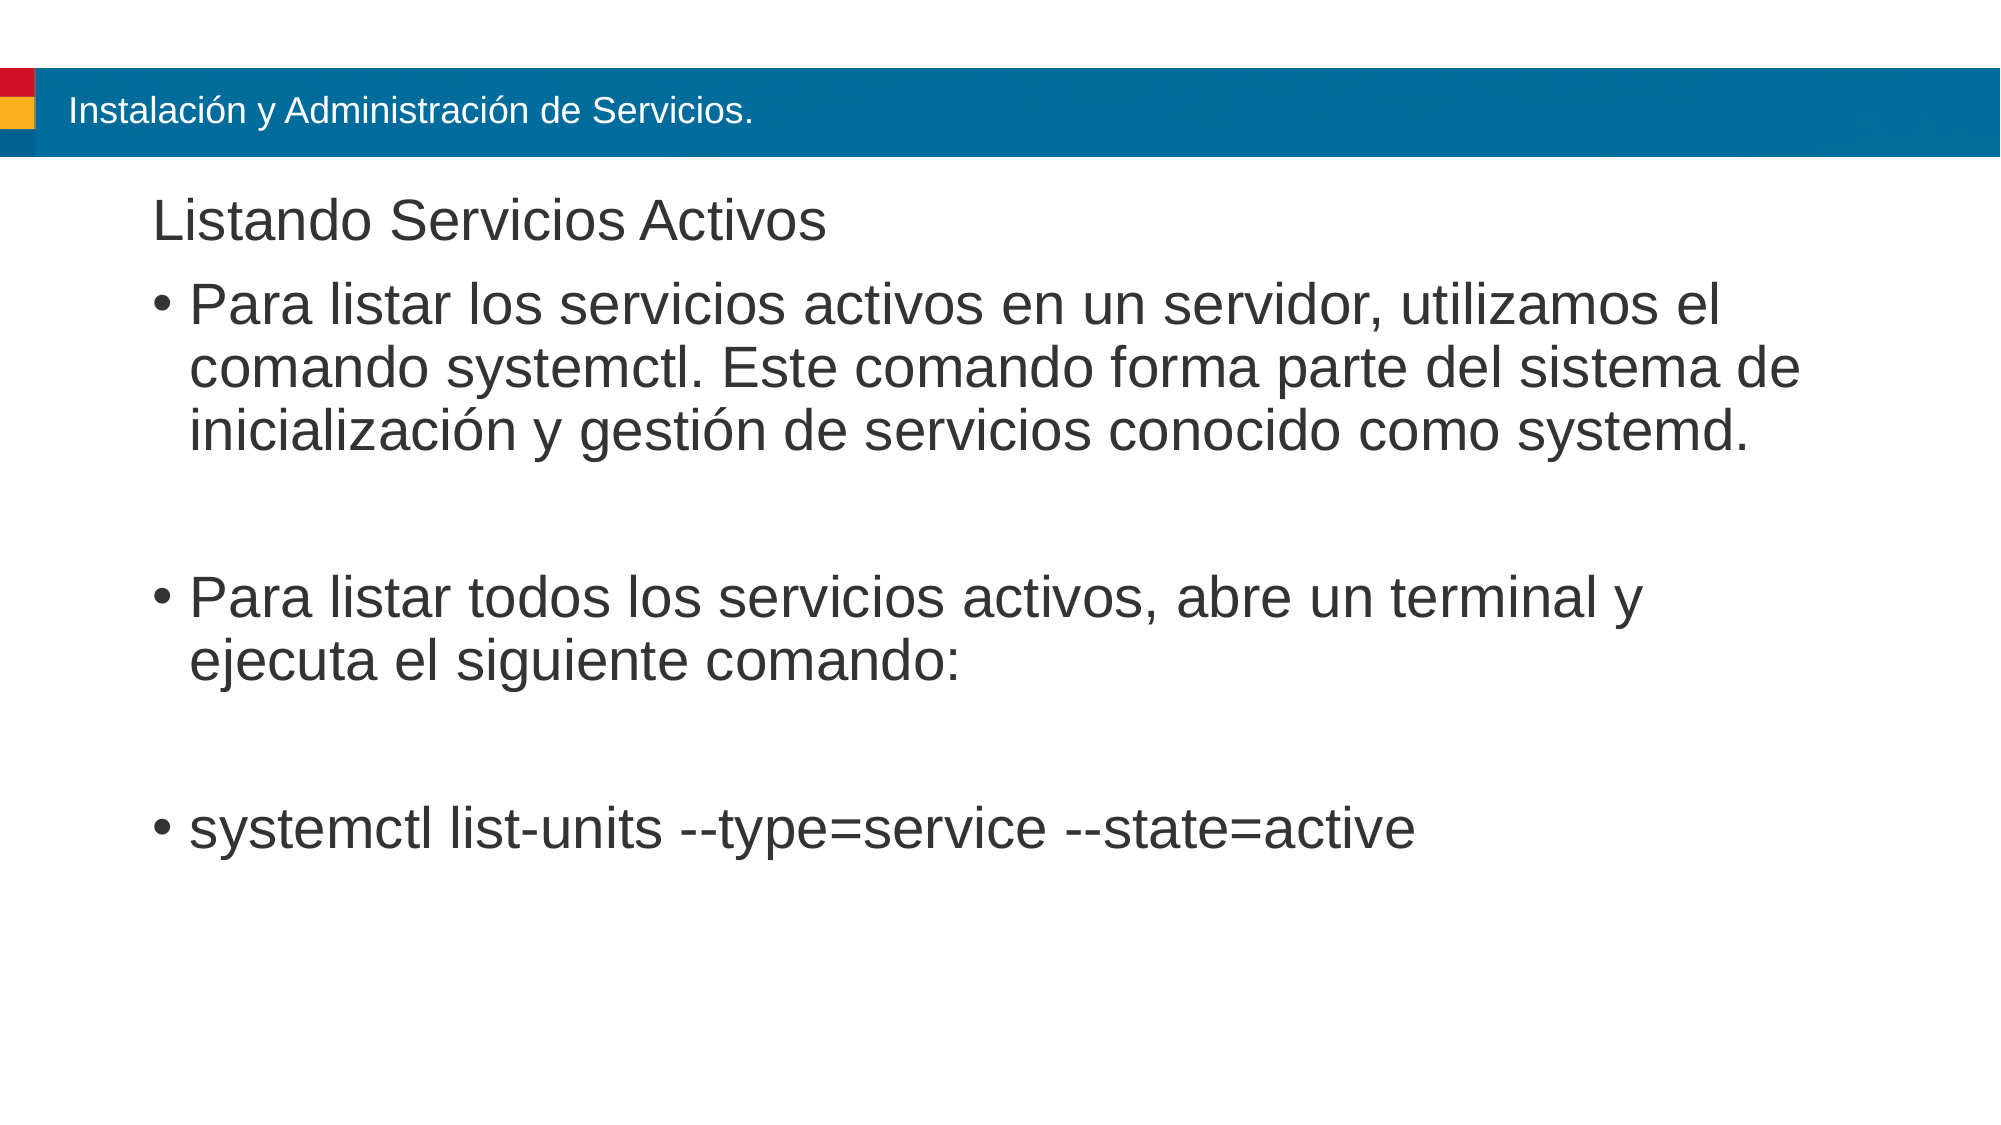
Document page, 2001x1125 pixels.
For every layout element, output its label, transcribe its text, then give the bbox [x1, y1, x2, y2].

picture [0, 68, 35, 129]
list Listando Servicios Activos Para listar los servicios activos en un servidor, utilizamos el comando systemctl. Este comando forma parte del sistema de inicialización y gestión de servicios conocido como systemd. Para listar todos los servicios activos, abre un terminal y ejecuta el siguiente comando: systemctl list-units --type=service --state=active [137, 182, 1863, 1014]
title Instalación y Administración de Servicios. [53, 78, 1596, 145]
